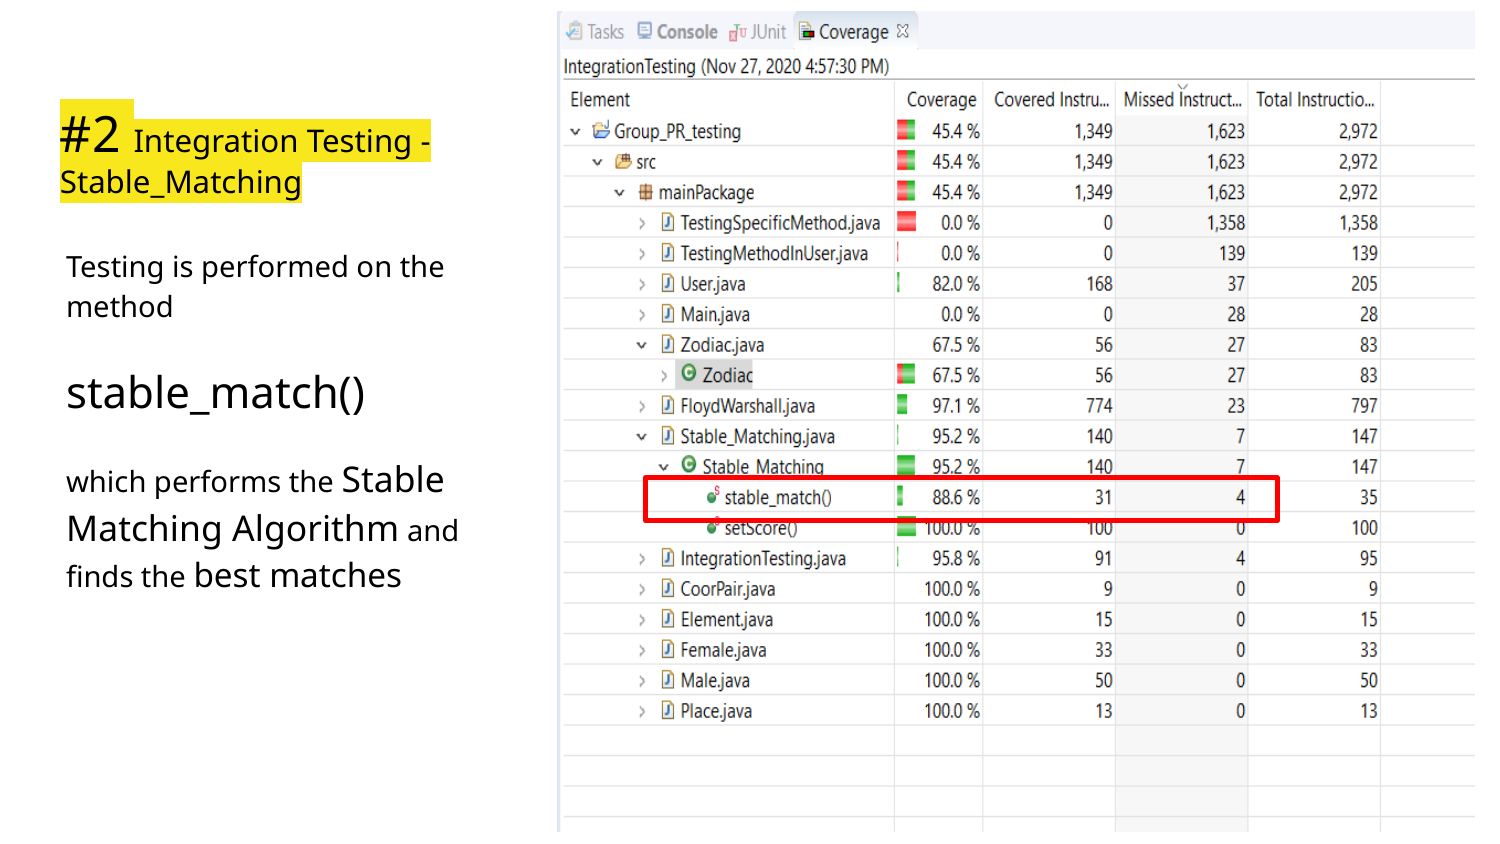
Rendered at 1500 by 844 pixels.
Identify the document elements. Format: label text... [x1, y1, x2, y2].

picture [557, 11, 1475, 832]
title #2 Integration Testing - Stable_Matching [44, 91, 552, 216]
list Testing is performed on the method stable_match() which performs the Stable Matching Algorithm and finds the best matches [51, 227, 512, 750]
